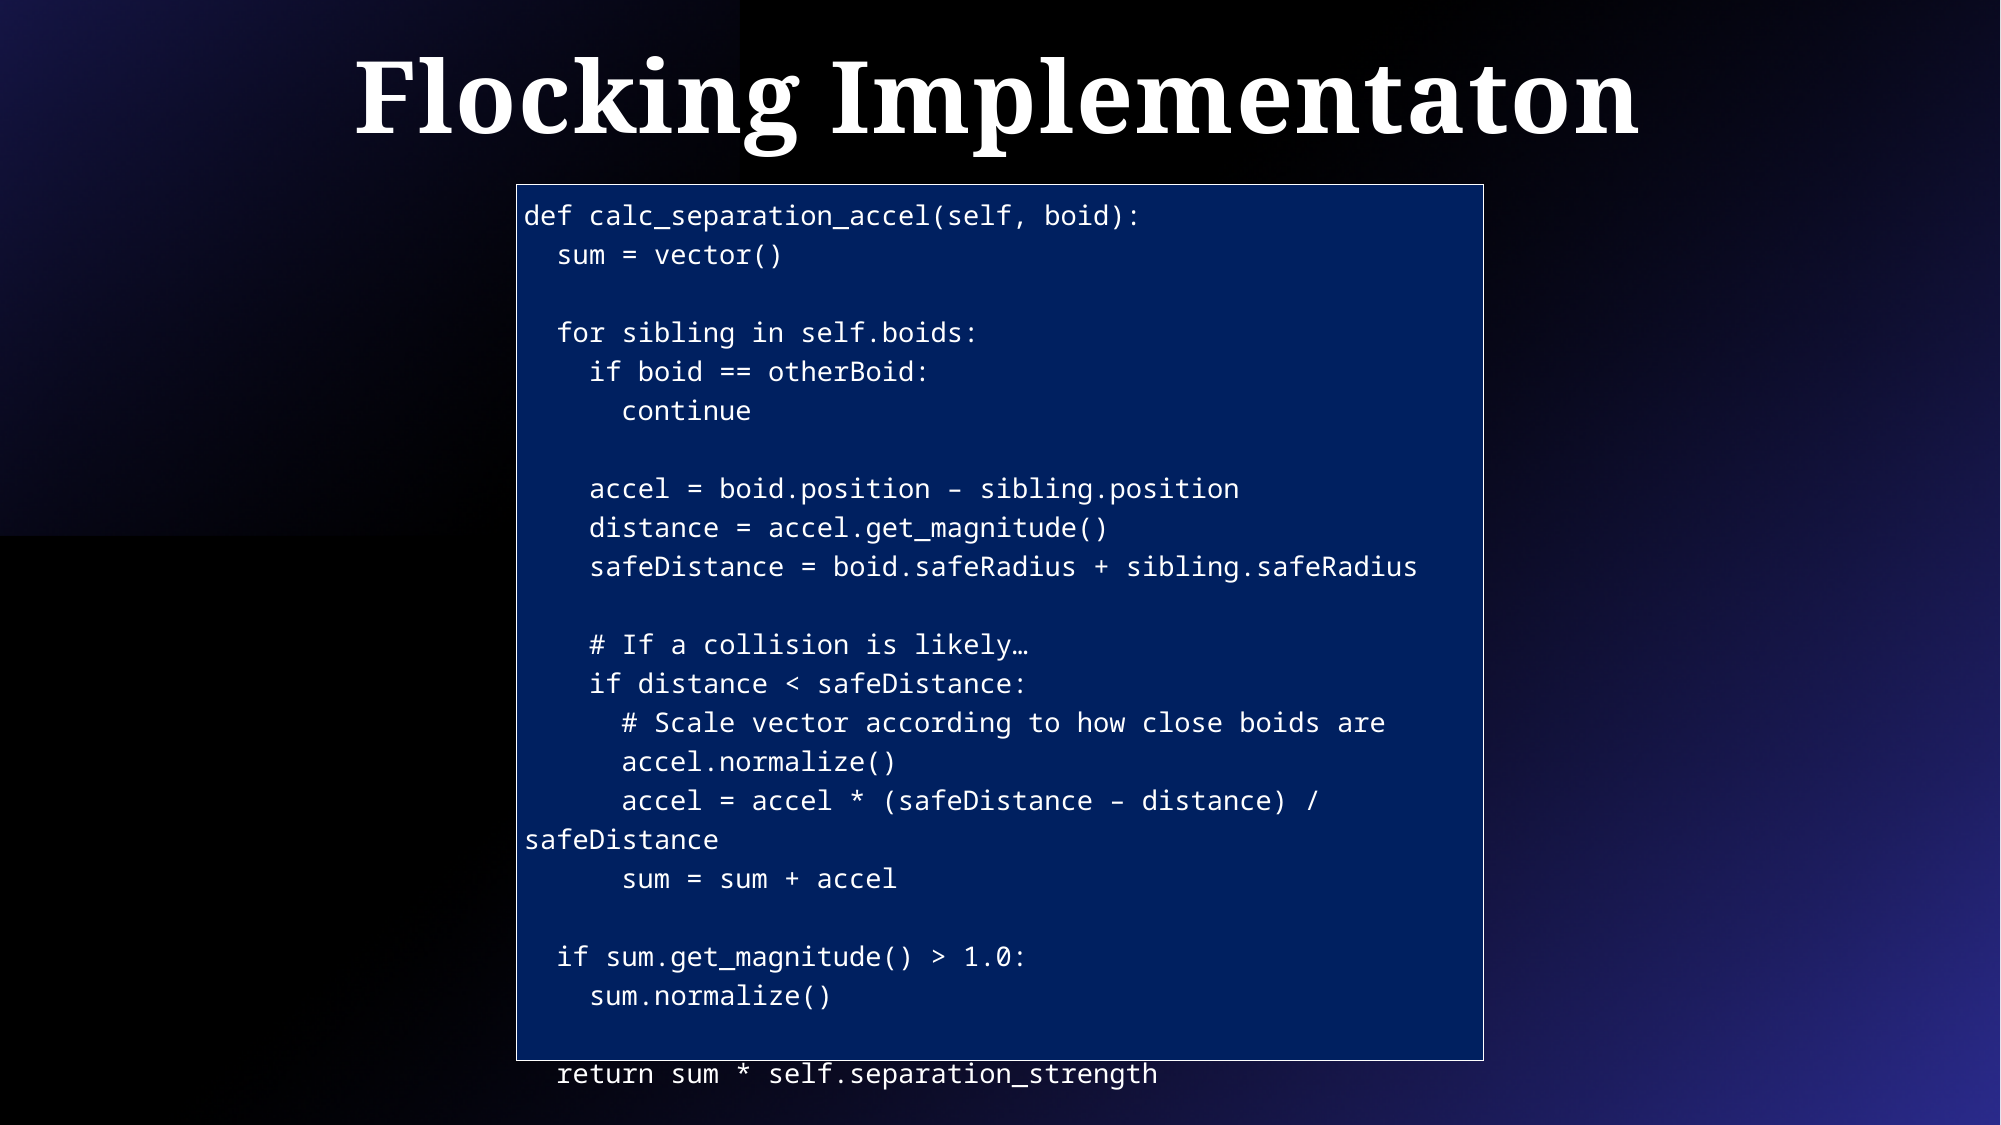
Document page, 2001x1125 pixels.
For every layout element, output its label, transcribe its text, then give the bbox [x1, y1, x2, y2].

picture [0, 0, 2001, 1125]
text_box def calc_separation_accel(self, boid): sum = vector() for sibling in self.boids: if boid == otherBoid: continue accel = boid.position – sibling.position distance = accel.get_magnitude() safeDistance = boid.safeRadius + sibling.safeRadius # If a collision is likely… if distance < safeDistance: # Scale vector according to how close boids are accel.normalize() accel = accel * (safeDistance – distance) / safeDistance sum = sum + accel if sum.get_magnitude() > 1.0: sum.normalize() return sum * self.separation_strength [516, 184, 1484, 1061]
title Flocking Implementaton [323, 38, 1674, 163]
